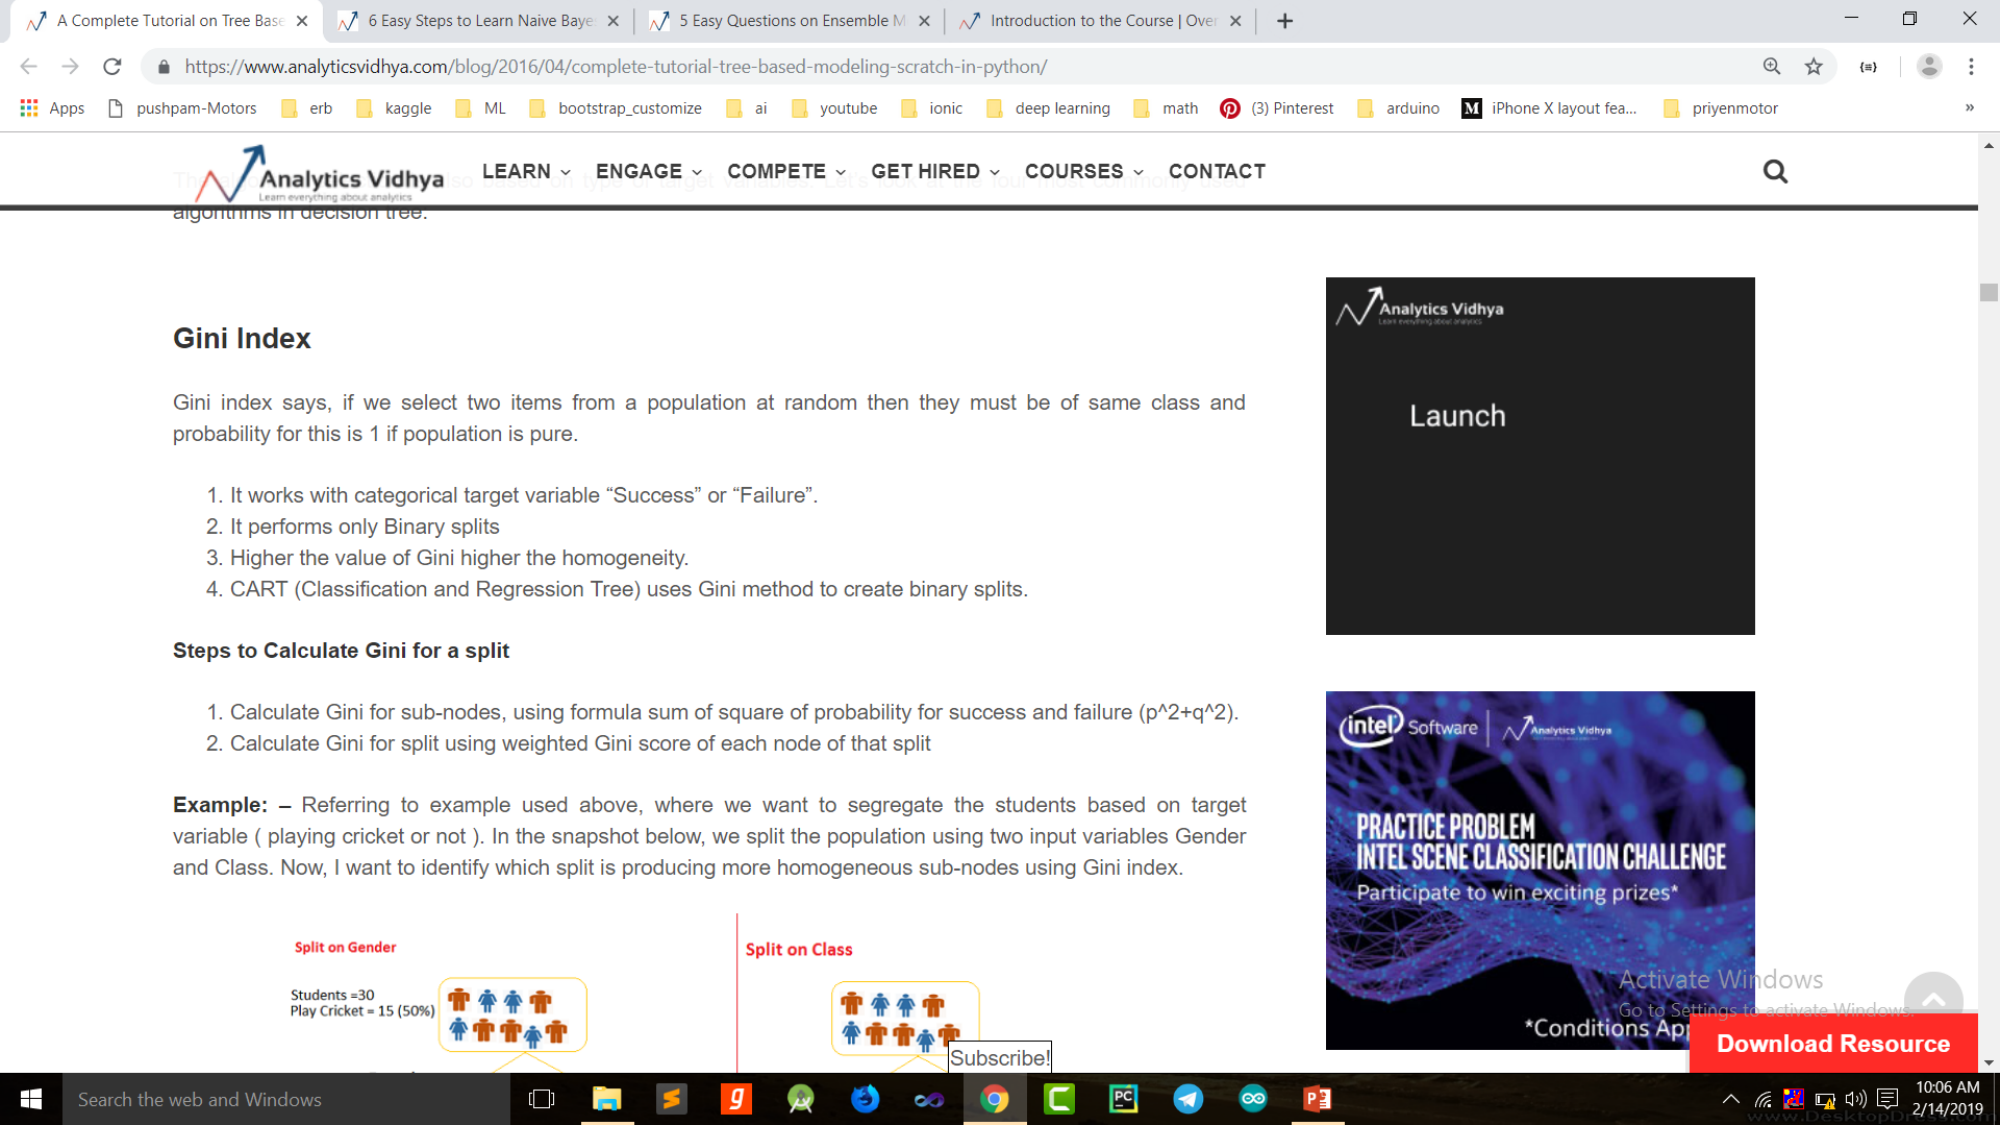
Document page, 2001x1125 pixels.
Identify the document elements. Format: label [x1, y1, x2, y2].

list [0, 0, 2000, 1125]
